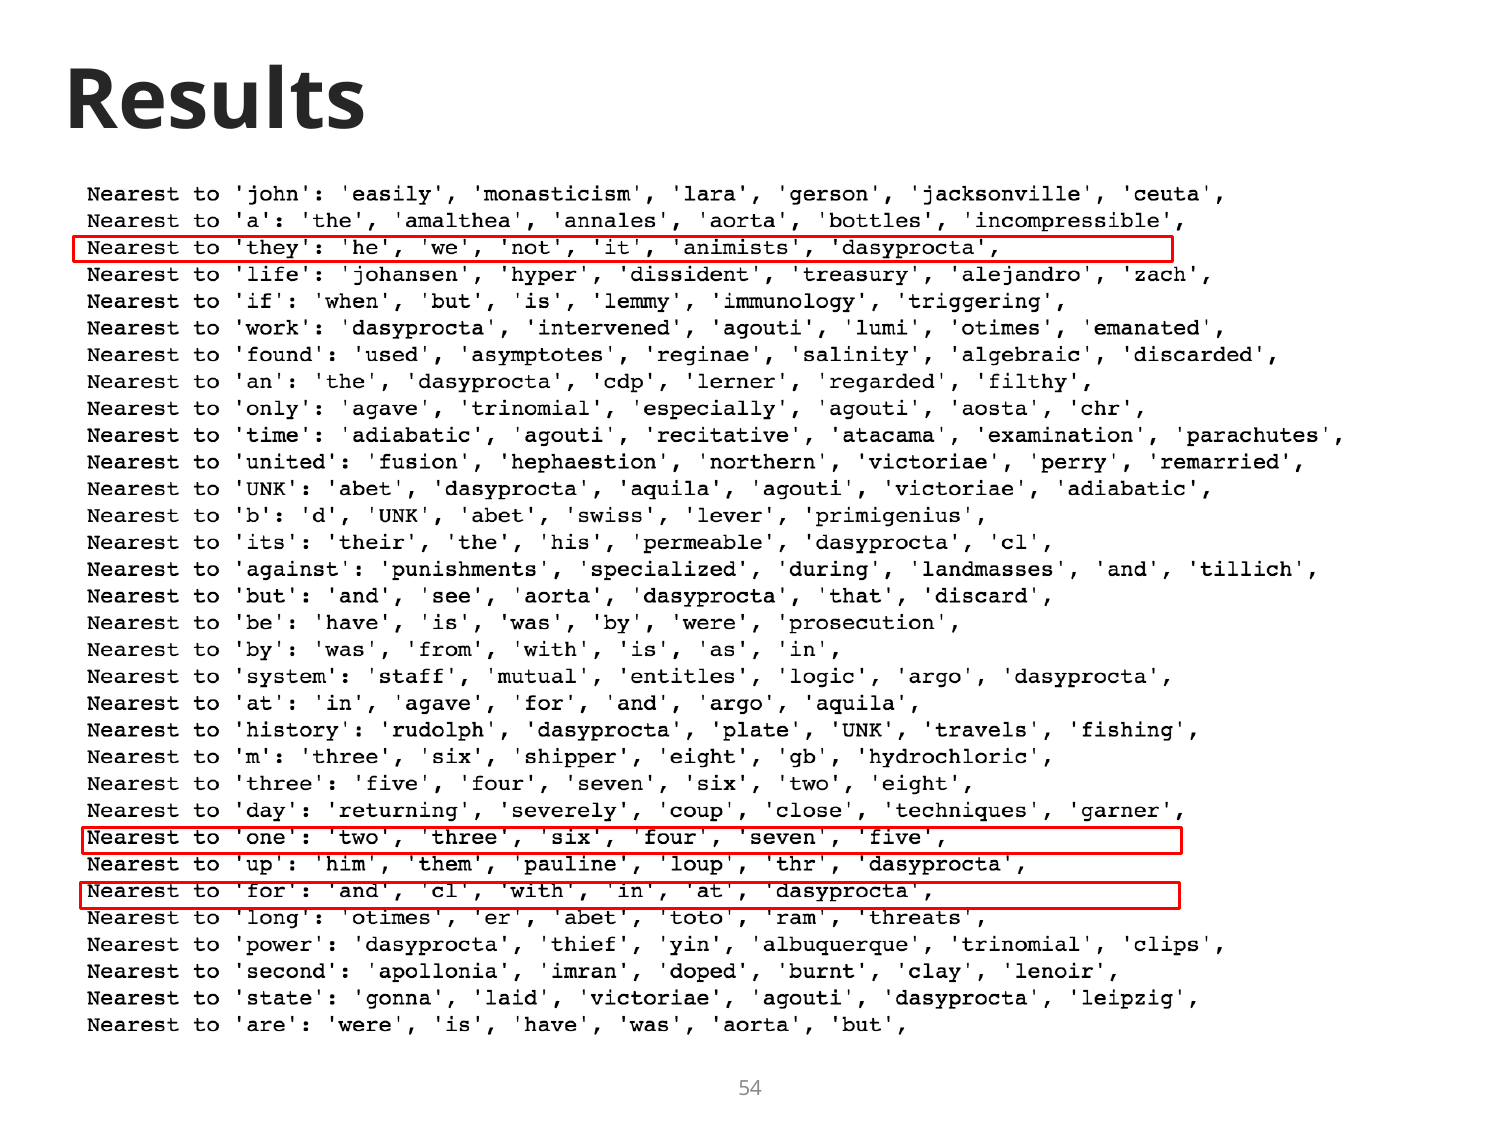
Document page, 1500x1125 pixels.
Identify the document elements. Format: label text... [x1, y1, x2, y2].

slide_number 54 [575, 1058, 925, 1119]
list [74, 178, 1359, 1043]
title Results [48, 41, 1456, 149]
